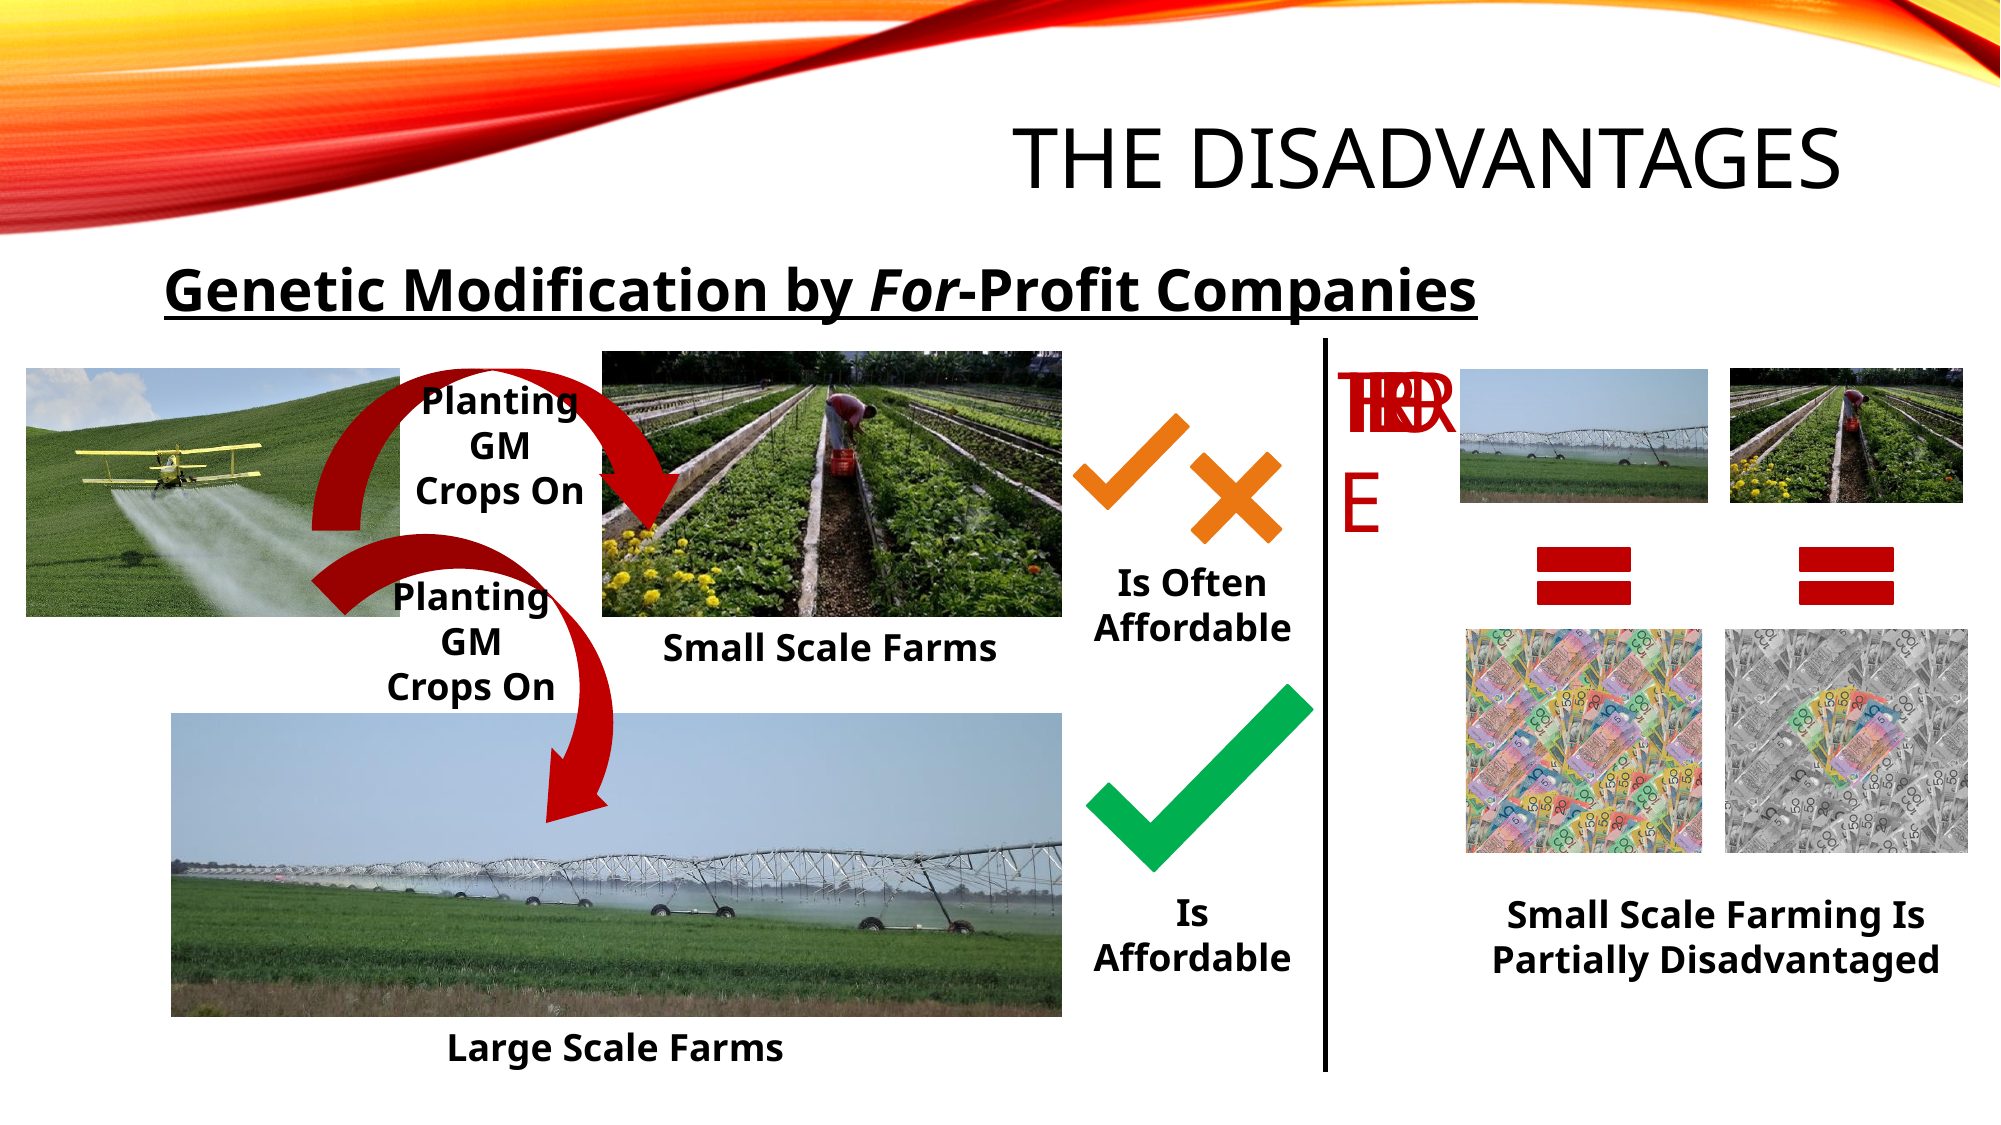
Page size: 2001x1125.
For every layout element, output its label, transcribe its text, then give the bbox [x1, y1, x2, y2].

text_box Small Scale Farming Is Partially Disadvantaged [1447, 884, 1986, 989]
text_box [1799, 547, 1894, 572]
text_box [1537, 581, 1631, 605]
text_box [400, 532, 521, 565]
picture [171, 712, 1062, 1017]
picture [26, 368, 400, 618]
text_box Large Scale Farms [171, 1017, 1060, 1076]
text_box Planting GM Crops On [400, 369, 601, 520]
text_box Is Often Affordable [1061, 551, 1323, 657]
picture [1465, 629, 1703, 853]
text_box Planting GM Crops On [370, 565, 573, 712]
text_box Is Affordable [1062, 881, 1325, 987]
text_box [1190, 451, 1283, 544]
text_box [1072, 413, 1190, 510]
picture [1730, 368, 1963, 504]
text_box [573, 616, 614, 712]
text_box Small Scale Farms [601, 616, 1060, 677]
text_box [1537, 547, 1631, 572]
text_box [1086, 684, 1314, 873]
title The Disadvantages [587, 81, 1859, 242]
picture [602, 351, 1062, 618]
picture [0, 0, 2000, 237]
picture [1459, 369, 1709, 504]
text_box Genetic Modification by For-Profit Companies [26, 245, 1615, 331]
text_box [1799, 581, 1894, 605]
text_box THEREFORE [1328, 341, 1465, 557]
picture [1724, 629, 1969, 853]
